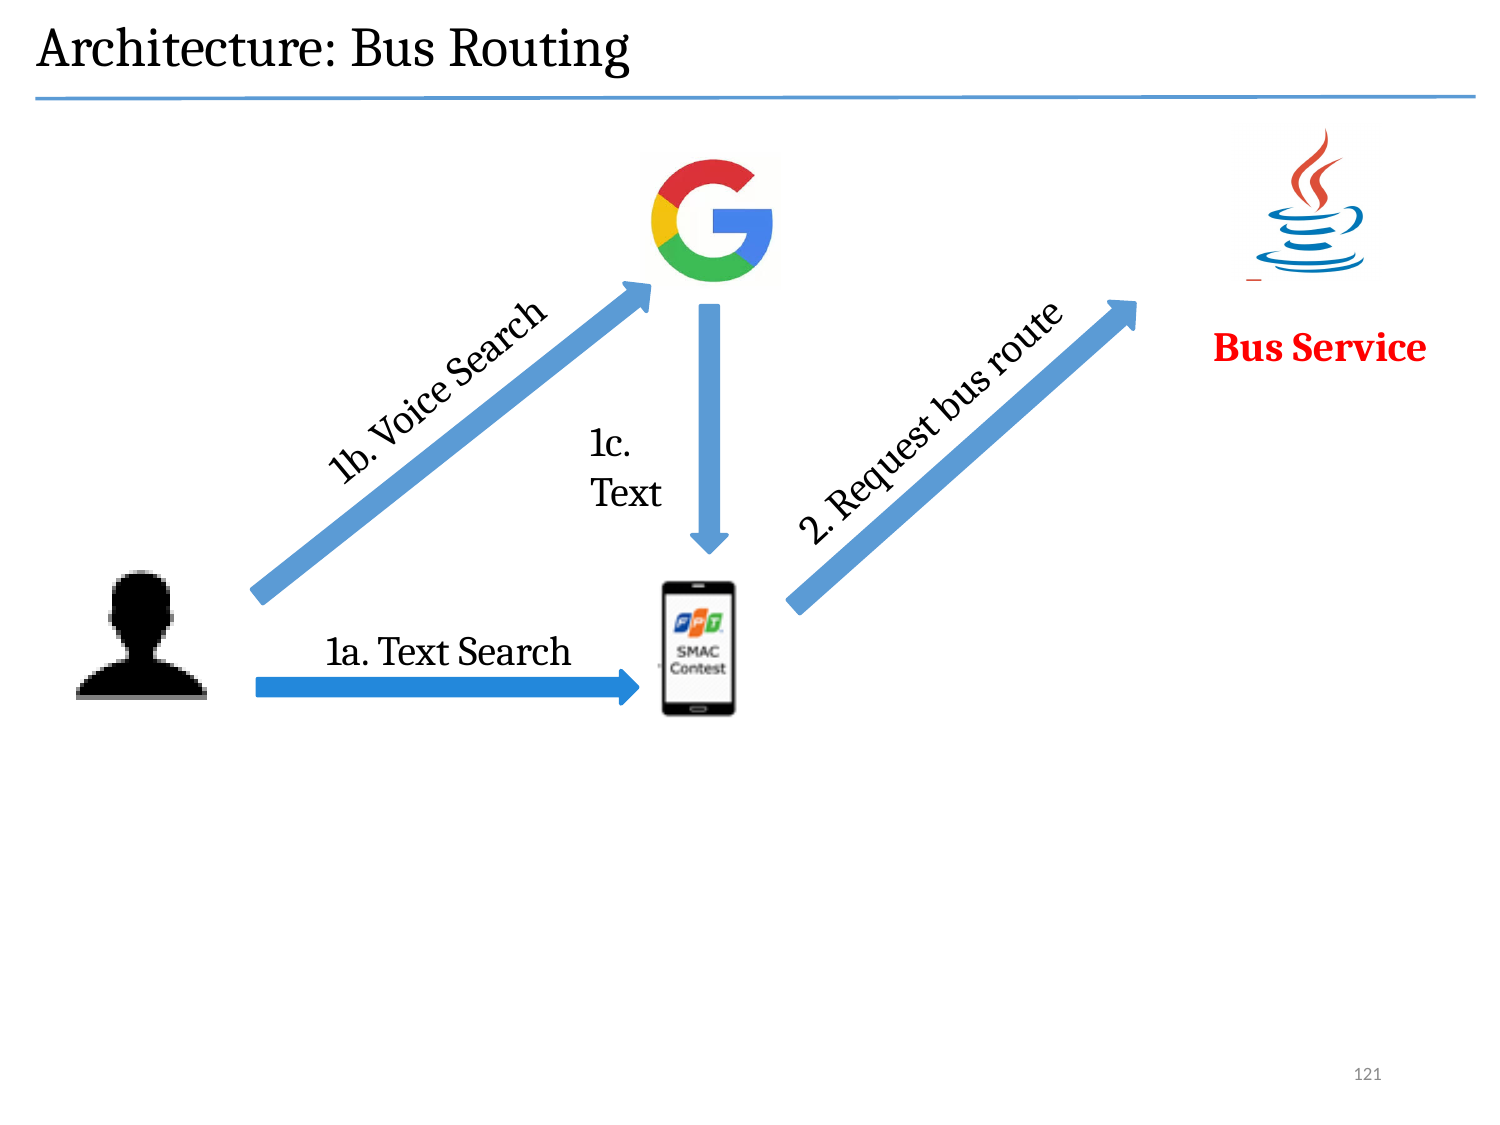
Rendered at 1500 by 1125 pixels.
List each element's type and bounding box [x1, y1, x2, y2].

picture [657, 572, 756, 725]
title [21, 0, 1316, 97]
text_box [787, 301, 1135, 614]
text_box [771, 269, 1089, 569]
picture [76, 570, 207, 700]
text_box [302, 268, 571, 508]
text_box [575, 407, 678, 523]
text_box [691, 306, 727, 553]
text_box [251, 283, 649, 604]
text_box [257, 616, 638, 704]
picture [640, 152, 781, 290]
text_box [1198, 312, 1443, 377]
slide_number [1059, 1042, 1397, 1103]
picture [1231, 123, 1382, 281]
